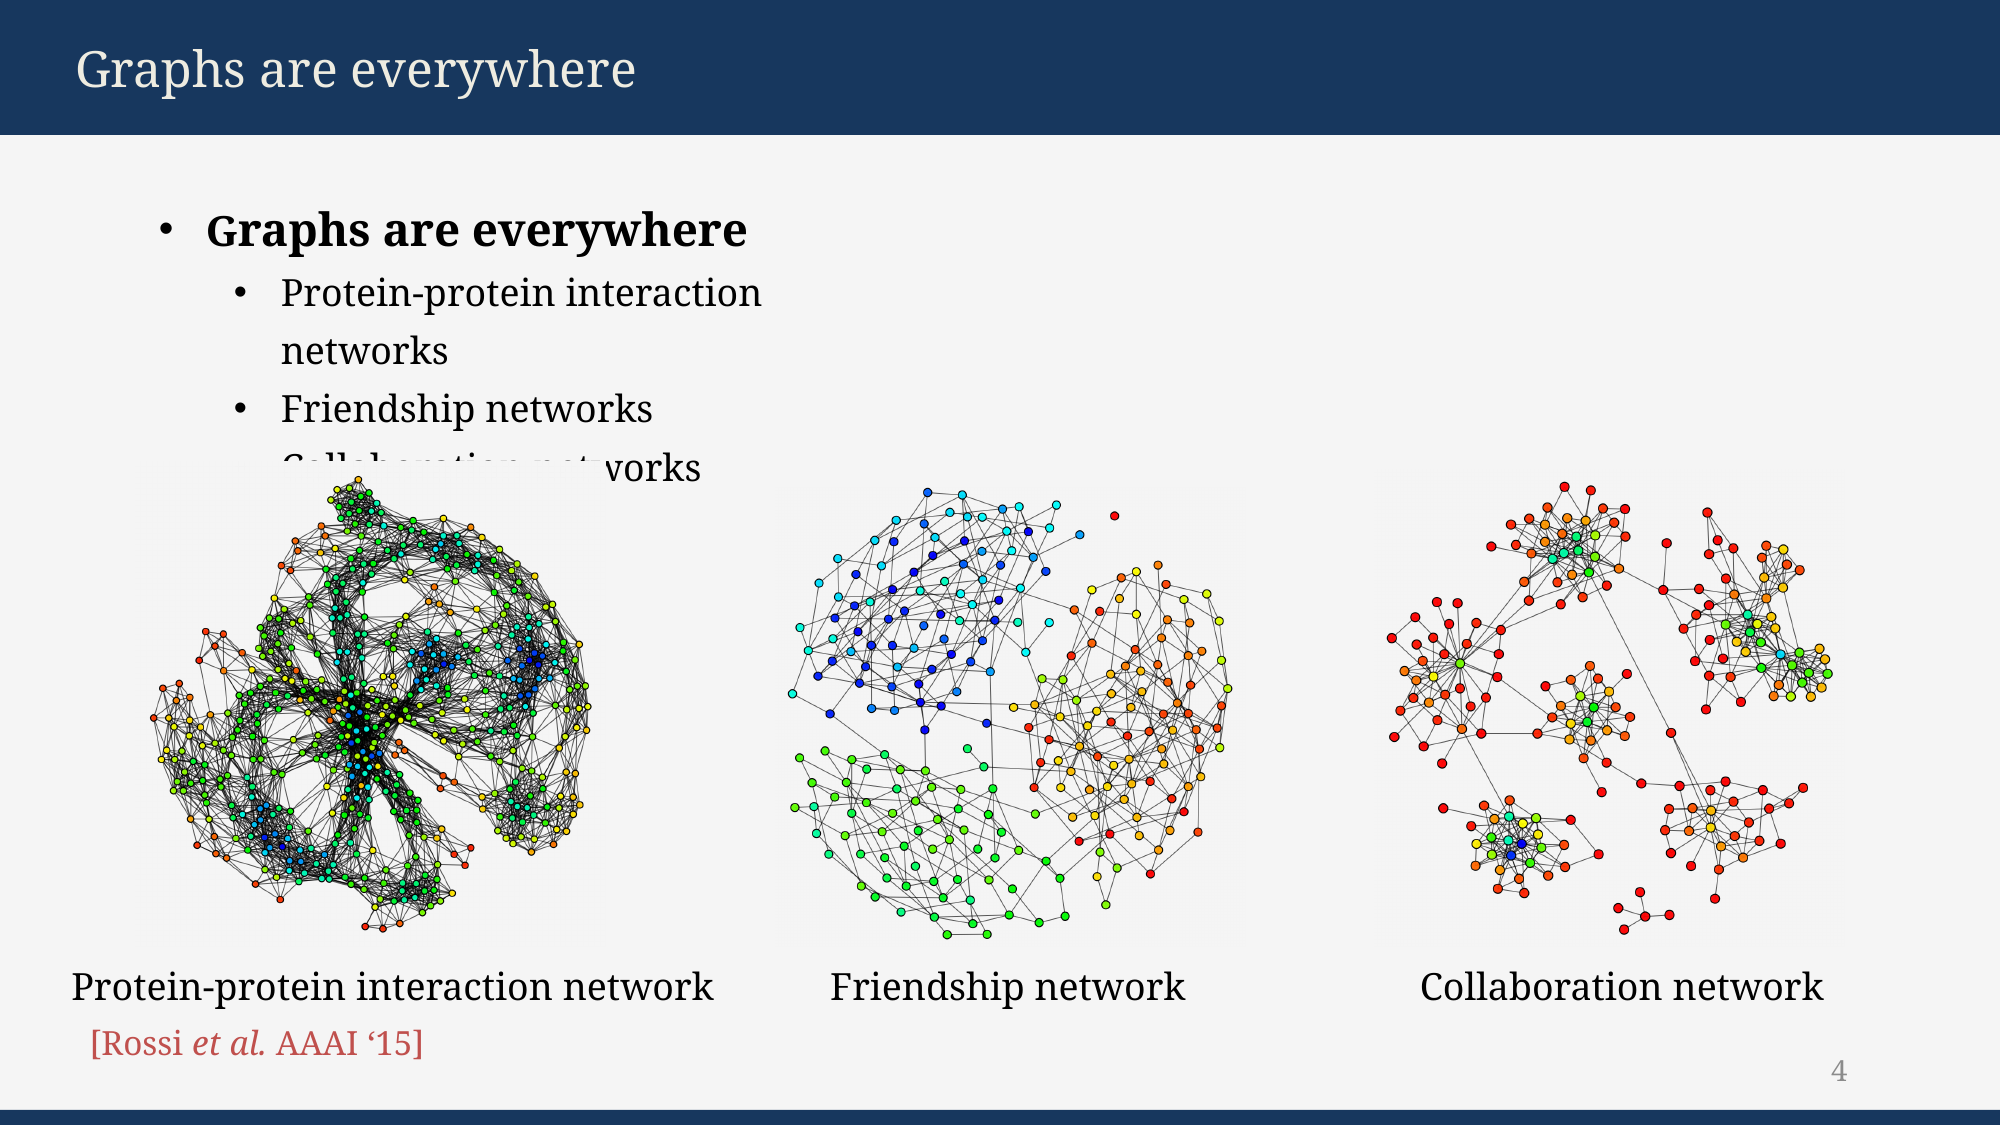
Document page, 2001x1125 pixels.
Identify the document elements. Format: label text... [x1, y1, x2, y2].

text_box Friendship network [815, 955, 1201, 1016]
text_box Graphs are everywhere [0, 0, 2000, 136]
text_box [0, 1109, 2000, 1125]
text_box Protein-protein interaction network [56, 955, 730, 1016]
slide_number 4 [1412, 1042, 1863, 1103]
text_box [Rossi et al. AAAI ‘15] [74, 1016, 449, 1070]
text_box Graphs are everywhere Protein-protein interaction networks Friendship networks Collaboration networks [144, 189, 904, 497]
picture [775, 487, 1246, 947]
text_box Collaboration network [1405, 955, 1839, 1016]
picture [1373, 469, 1845, 947]
picture [135, 461, 606, 947]
